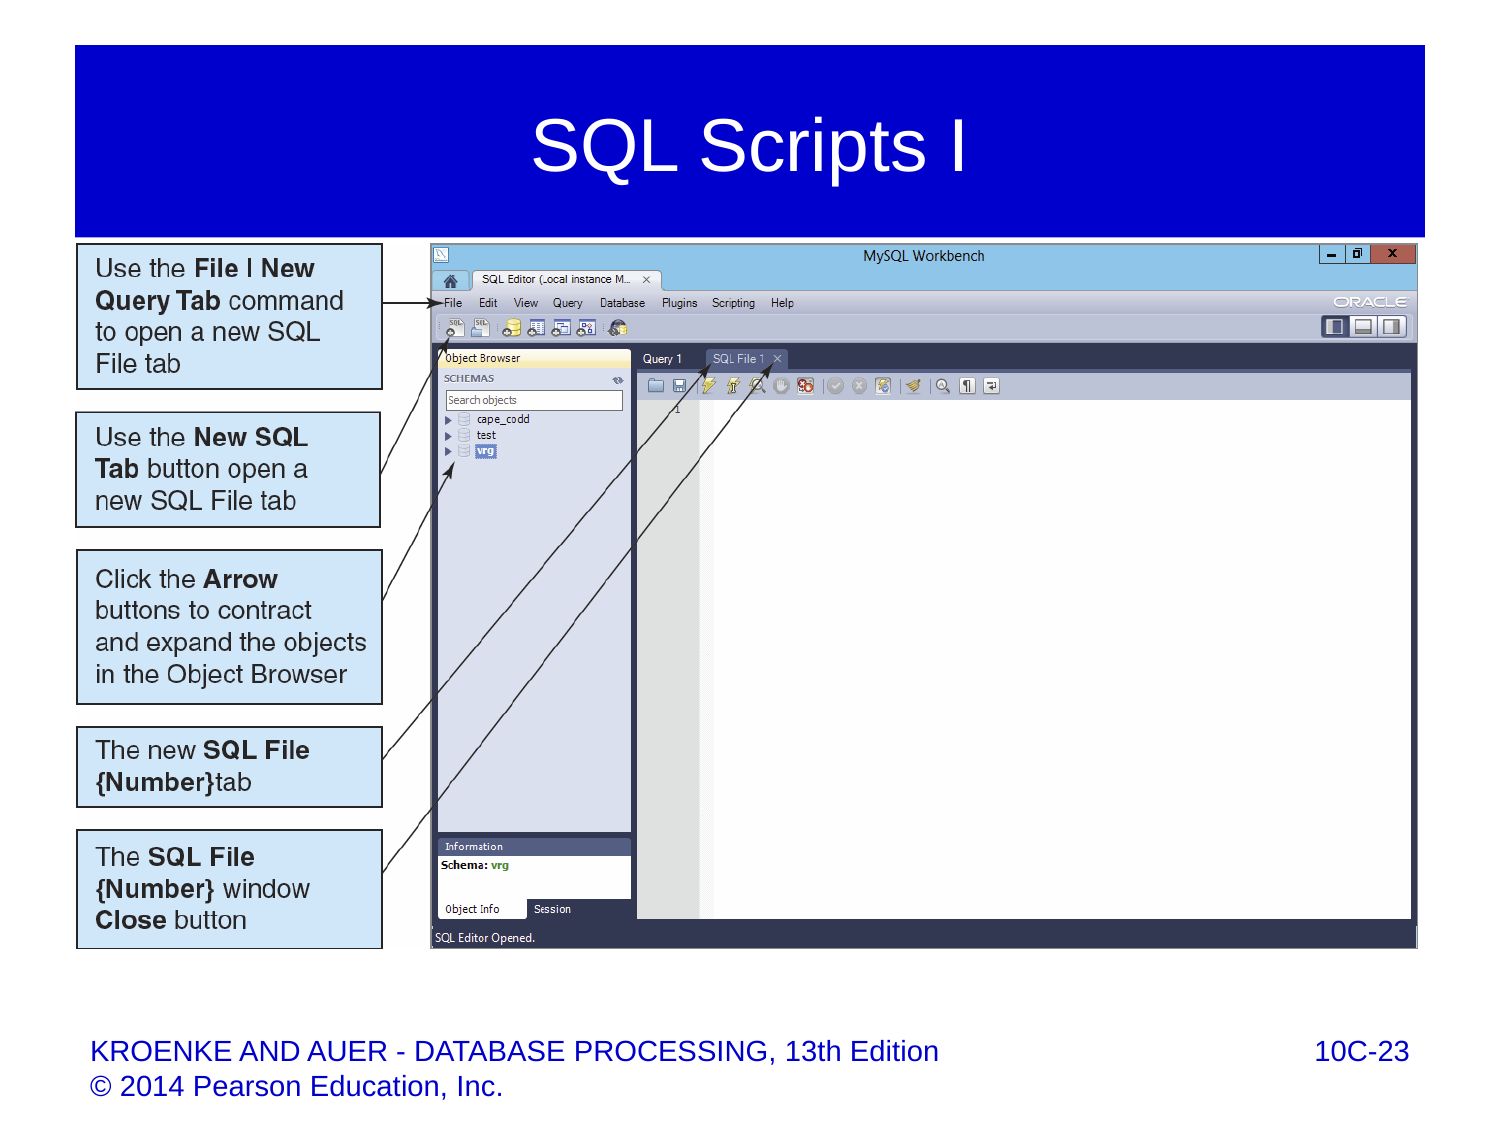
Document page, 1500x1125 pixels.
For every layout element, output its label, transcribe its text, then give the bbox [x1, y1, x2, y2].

picture [74, 243, 1418, 949]
slide_number 10C-23 [1074, 1024, 1426, 1103]
footer KROENKE AND AUER - DATABASE PROCESSING, 13th Edition © 2014 Pearson Education, Inc. [74, 1024, 988, 1104]
title SQL Scripts I [75, 45, 1425, 238]
